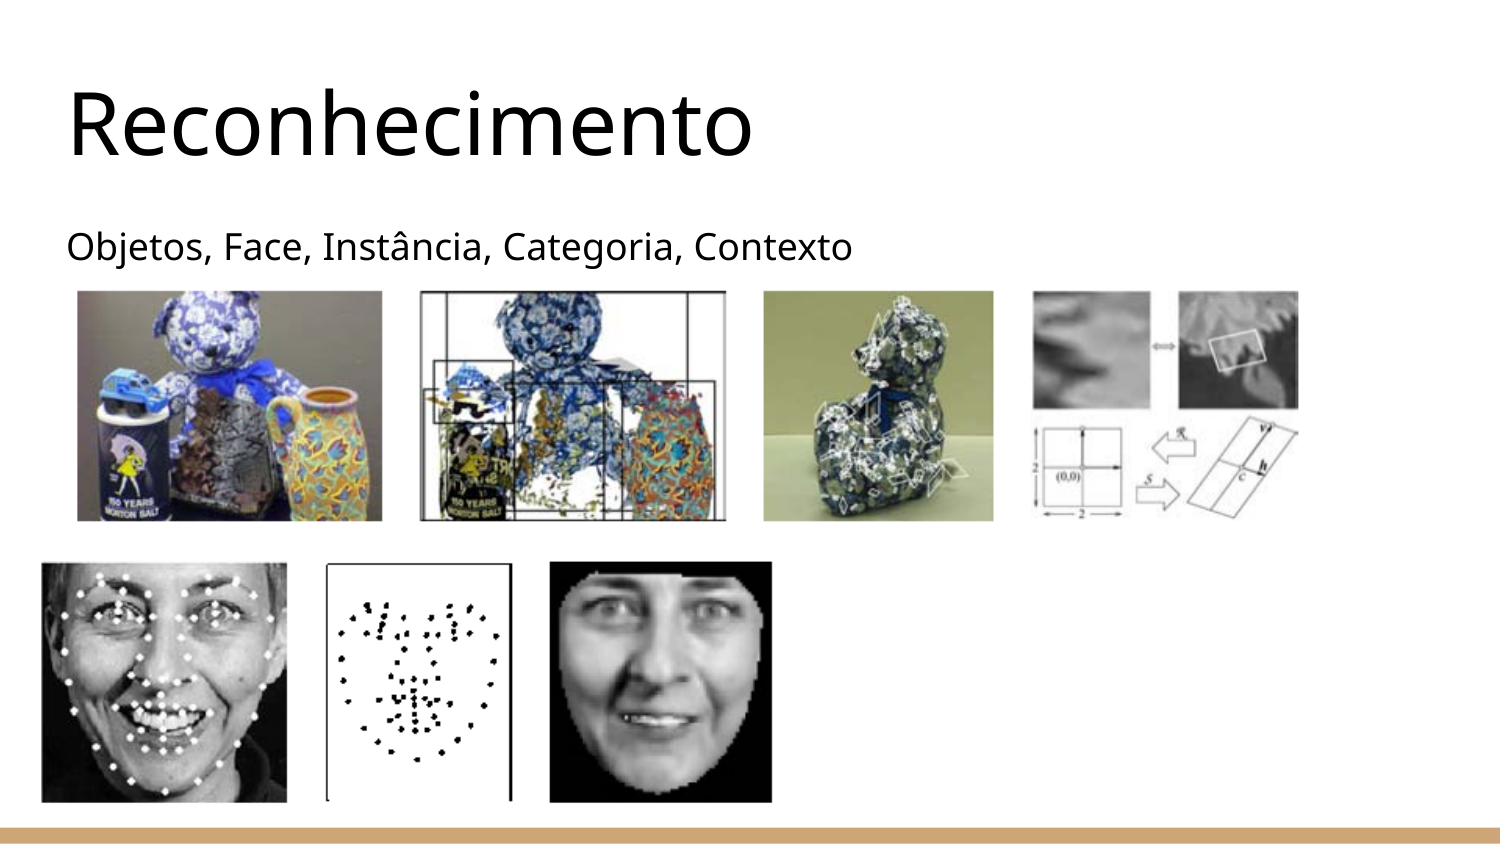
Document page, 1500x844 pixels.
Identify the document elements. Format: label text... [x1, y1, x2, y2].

list Objetos, Face, Instância, Categoria, Contexto [51, 200, 1449, 752]
picture [50, 274, 1308, 534]
picture [26, 551, 791, 815]
title Reconhecimento [51, 51, 1449, 189]
